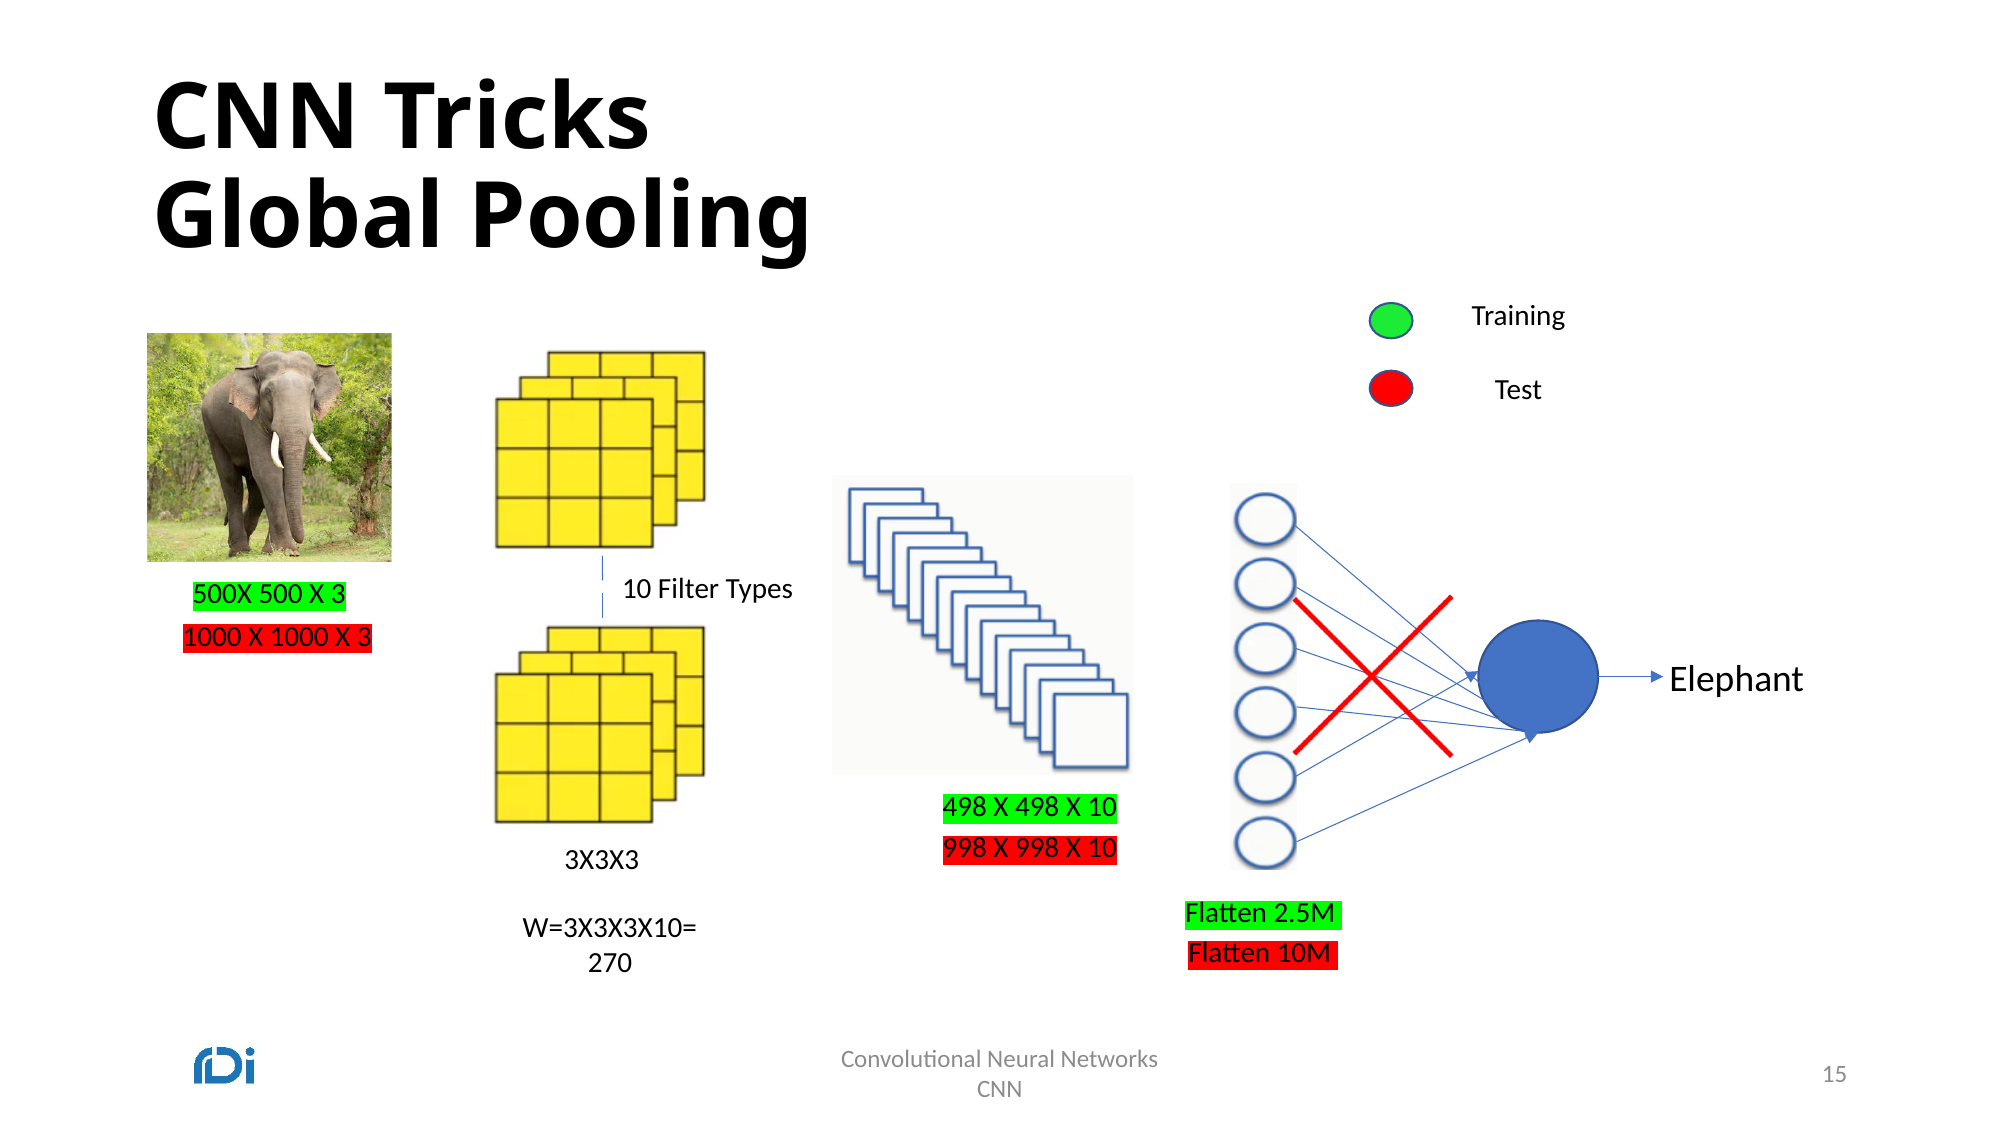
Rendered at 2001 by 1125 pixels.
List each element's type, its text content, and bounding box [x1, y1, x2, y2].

text_box Elephant [1646, 646, 1827, 707]
text_box 1000 X 1000 X 3 [165, 609, 390, 660]
footer Convolutional Neural Networks CNN [662, 1042, 1338, 1103]
picture [487, 613, 717, 832]
text_box 998 X 998 X 10 [906, 820, 1154, 871]
picture [832, 475, 1134, 775]
picture [147, 333, 392, 562]
text_box Flatten 10M [1139, 926, 1387, 976]
text_box W=3X3X3X10=270 [503, 900, 716, 986]
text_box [1295, 525, 1479, 555]
text_box Training [1412, 289, 1625, 339]
text_box Flatten 2.5M [1139, 885, 1388, 936]
title CNN Tricks Global Pooling [137, 59, 1863, 278]
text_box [1296, 796, 1479, 842]
picture [1230, 483, 1494, 870]
text_box [1368, 301, 1412, 340]
text_box 10 Filter Types [601, 562, 814, 613]
text_box 3X3X3 [495, 832, 708, 883]
text_box [1494, 619, 1600, 734]
picture [487, 338, 717, 556]
text_box 498 X 498 X 10 [906, 779, 1154, 820]
text_box [1368, 369, 1412, 407]
picture [157, 1011, 291, 1119]
text_box Test [1412, 363, 1625, 413]
text_box 500X 500 X 3 [163, 567, 376, 617]
slide_number 15 [1412, 1042, 1863, 1103]
